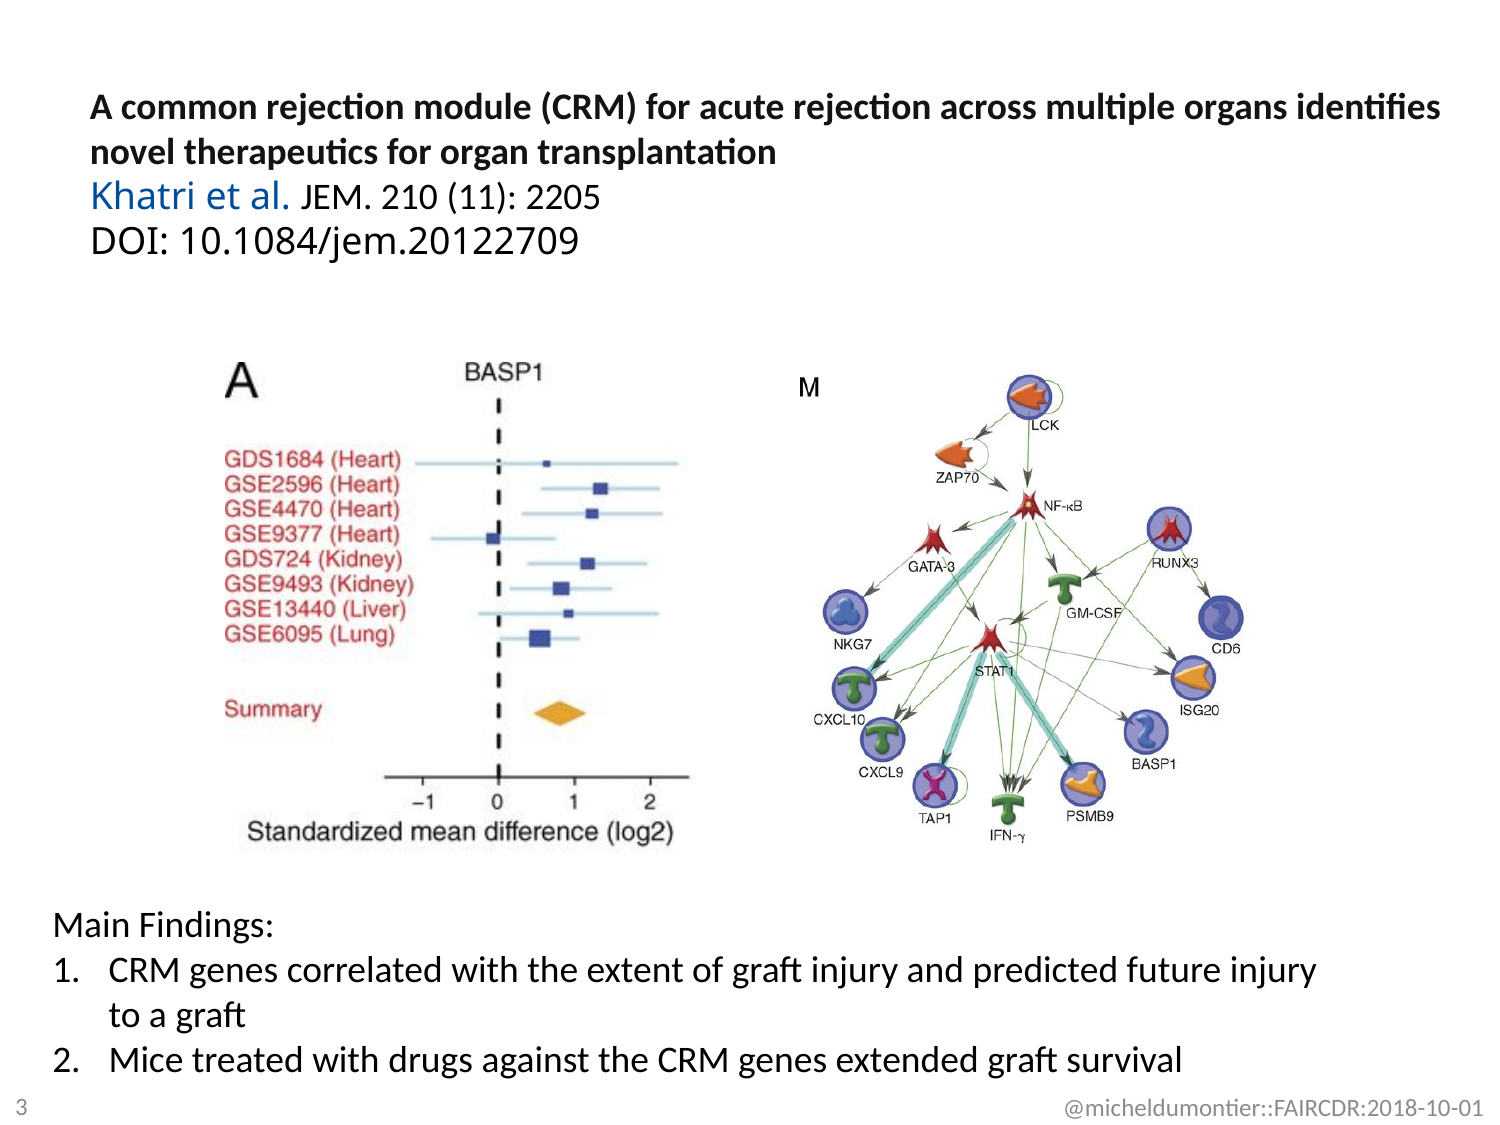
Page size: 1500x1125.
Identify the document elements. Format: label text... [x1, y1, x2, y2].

picture [799, 362, 1255, 843]
footer @micheldumontier::FAIRCDR:2018-10-01 [875, 1087, 1500, 1125]
text_box Main Findings: CRM genes correlated with the extent of graft injury and predicted future injury to a graft Mice treated with drugs against the CRM genes extended graft survival [37, 892, 1361, 1088]
picture [224, 362, 697, 866]
slide_number 3 [0, 1087, 350, 1124]
text_box A common rejection module (CRM) for acute rejection across multiple organs identifies novel therapeutics for organ transplantation Khatri et al. JEM. 210 (11): 2205 DOI: 10.1084/jem.20122709 [75, 74, 1469, 270]
